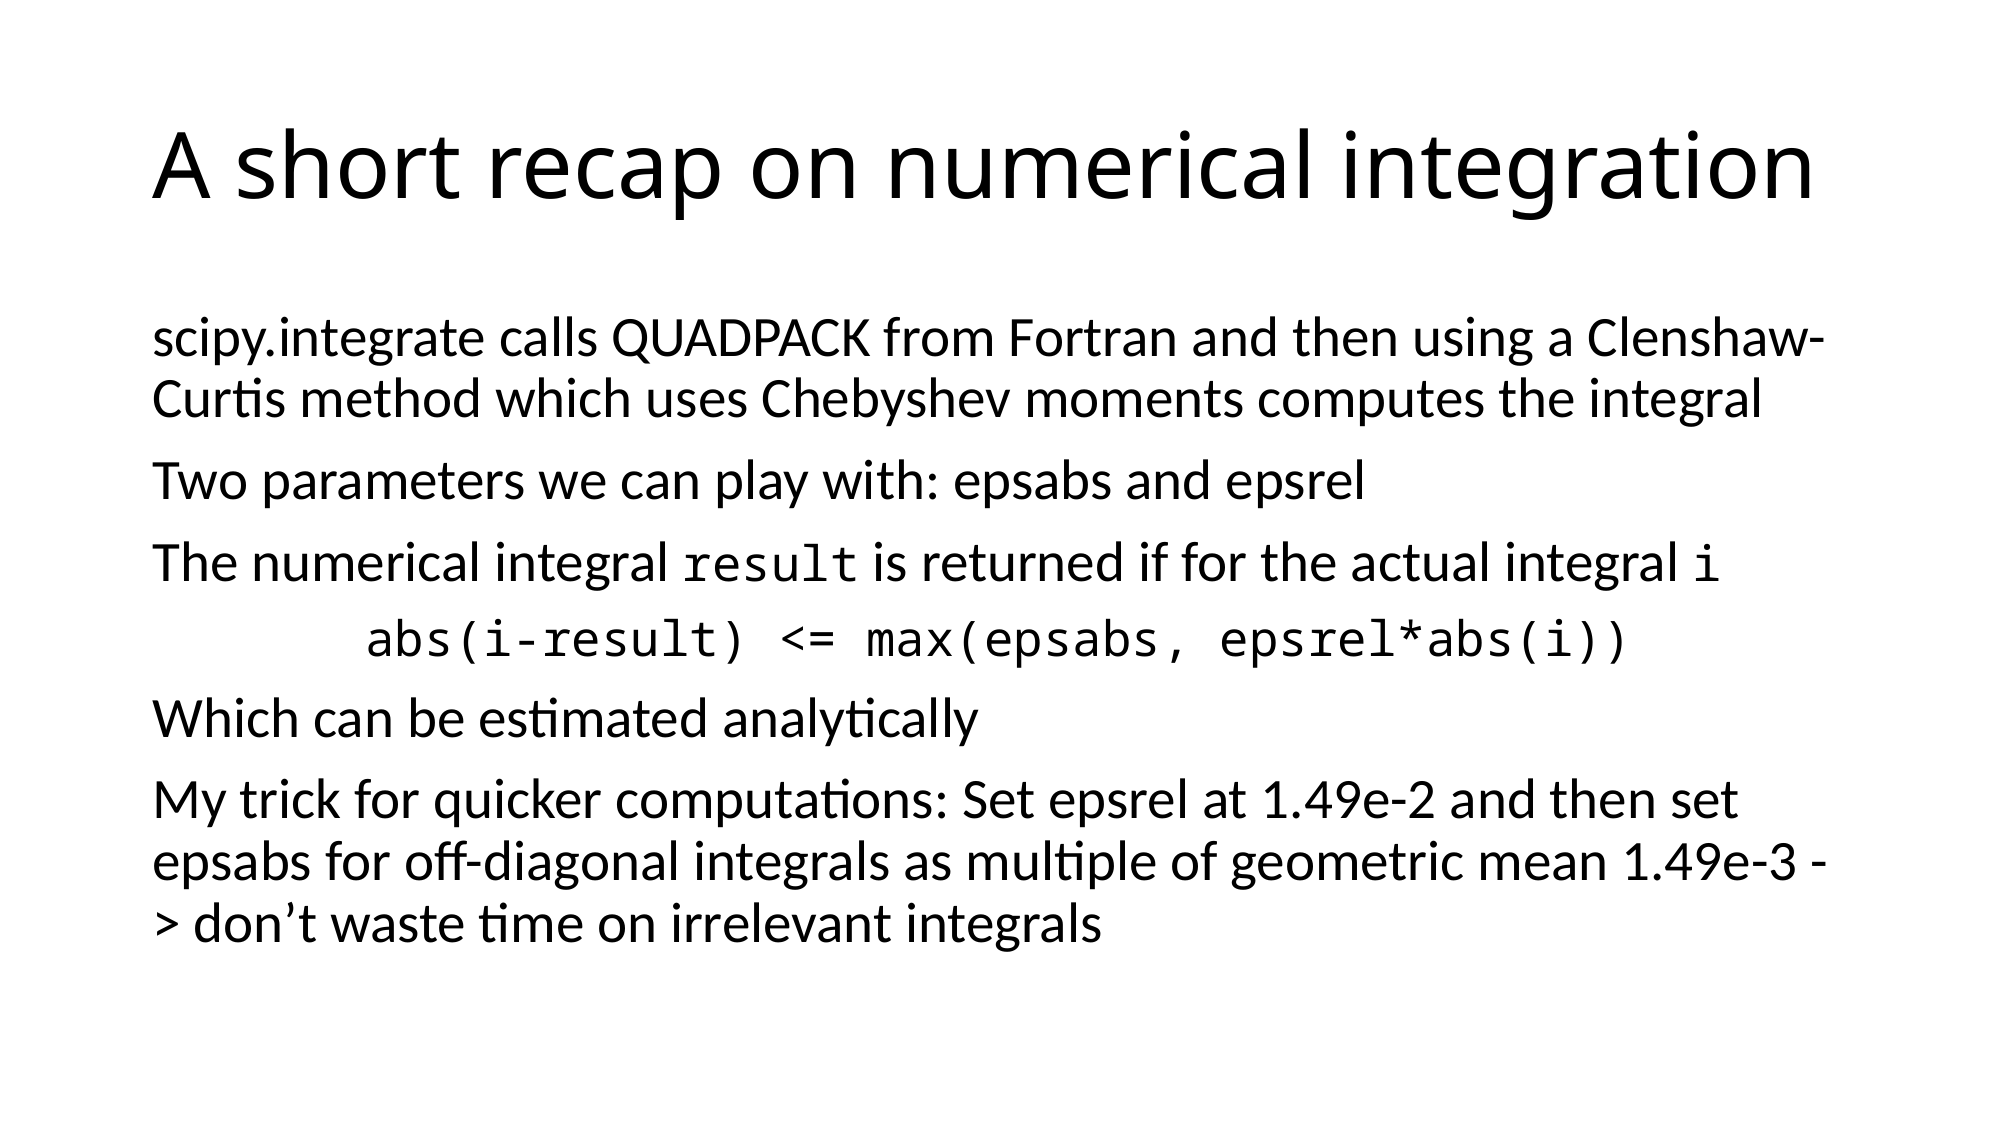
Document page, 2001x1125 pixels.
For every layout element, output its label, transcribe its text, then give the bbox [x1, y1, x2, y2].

title A short recap on numerical integration [137, 59, 1863, 278]
